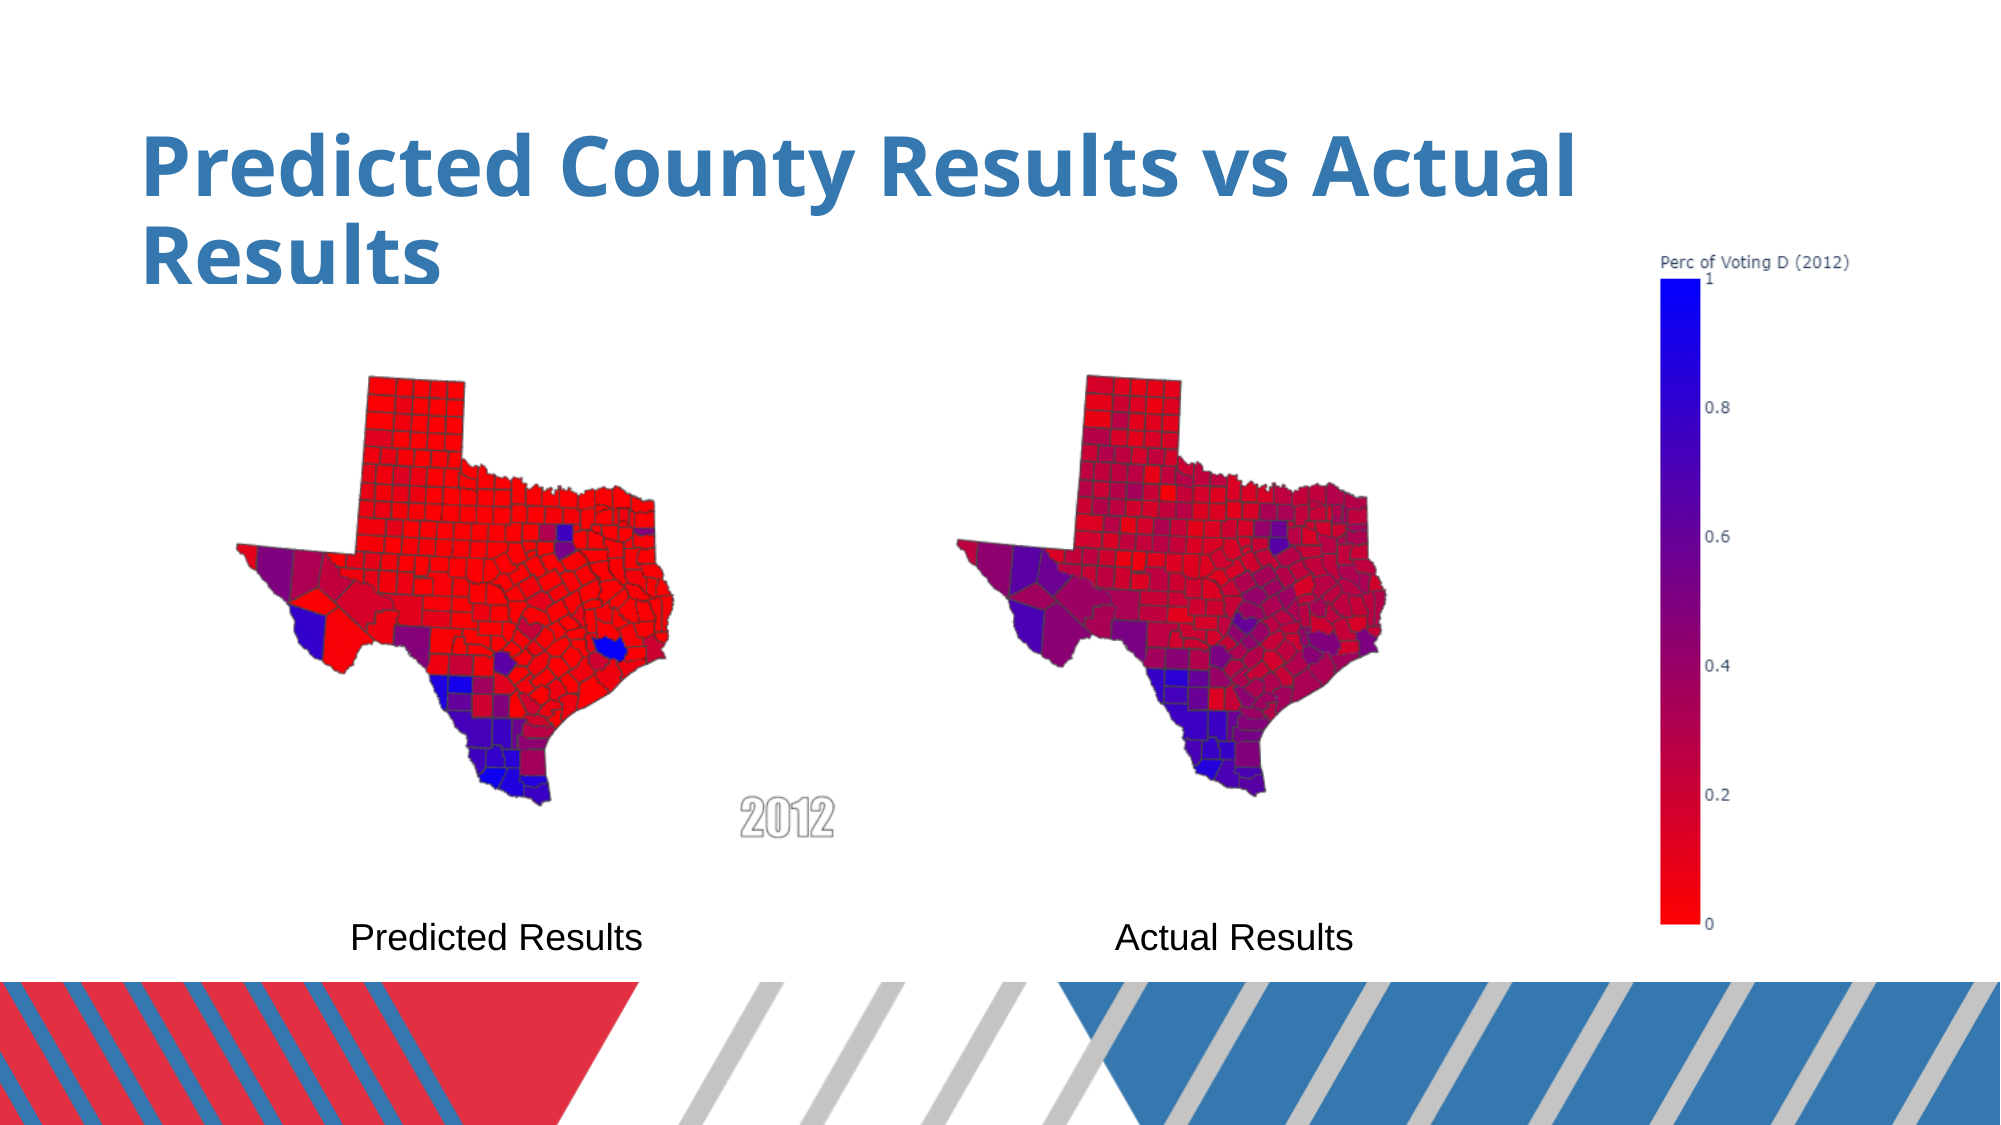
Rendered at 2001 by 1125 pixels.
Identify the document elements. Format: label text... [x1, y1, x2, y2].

picture [0, 982, 2000, 1125]
text_box Predicted Results [335, 906, 659, 966]
picture [133, 239, 1863, 938]
title Predicted County Results vs Actual Results [125, 117, 1863, 224]
text_box Actual Results [1100, 938, 1369, 966]
